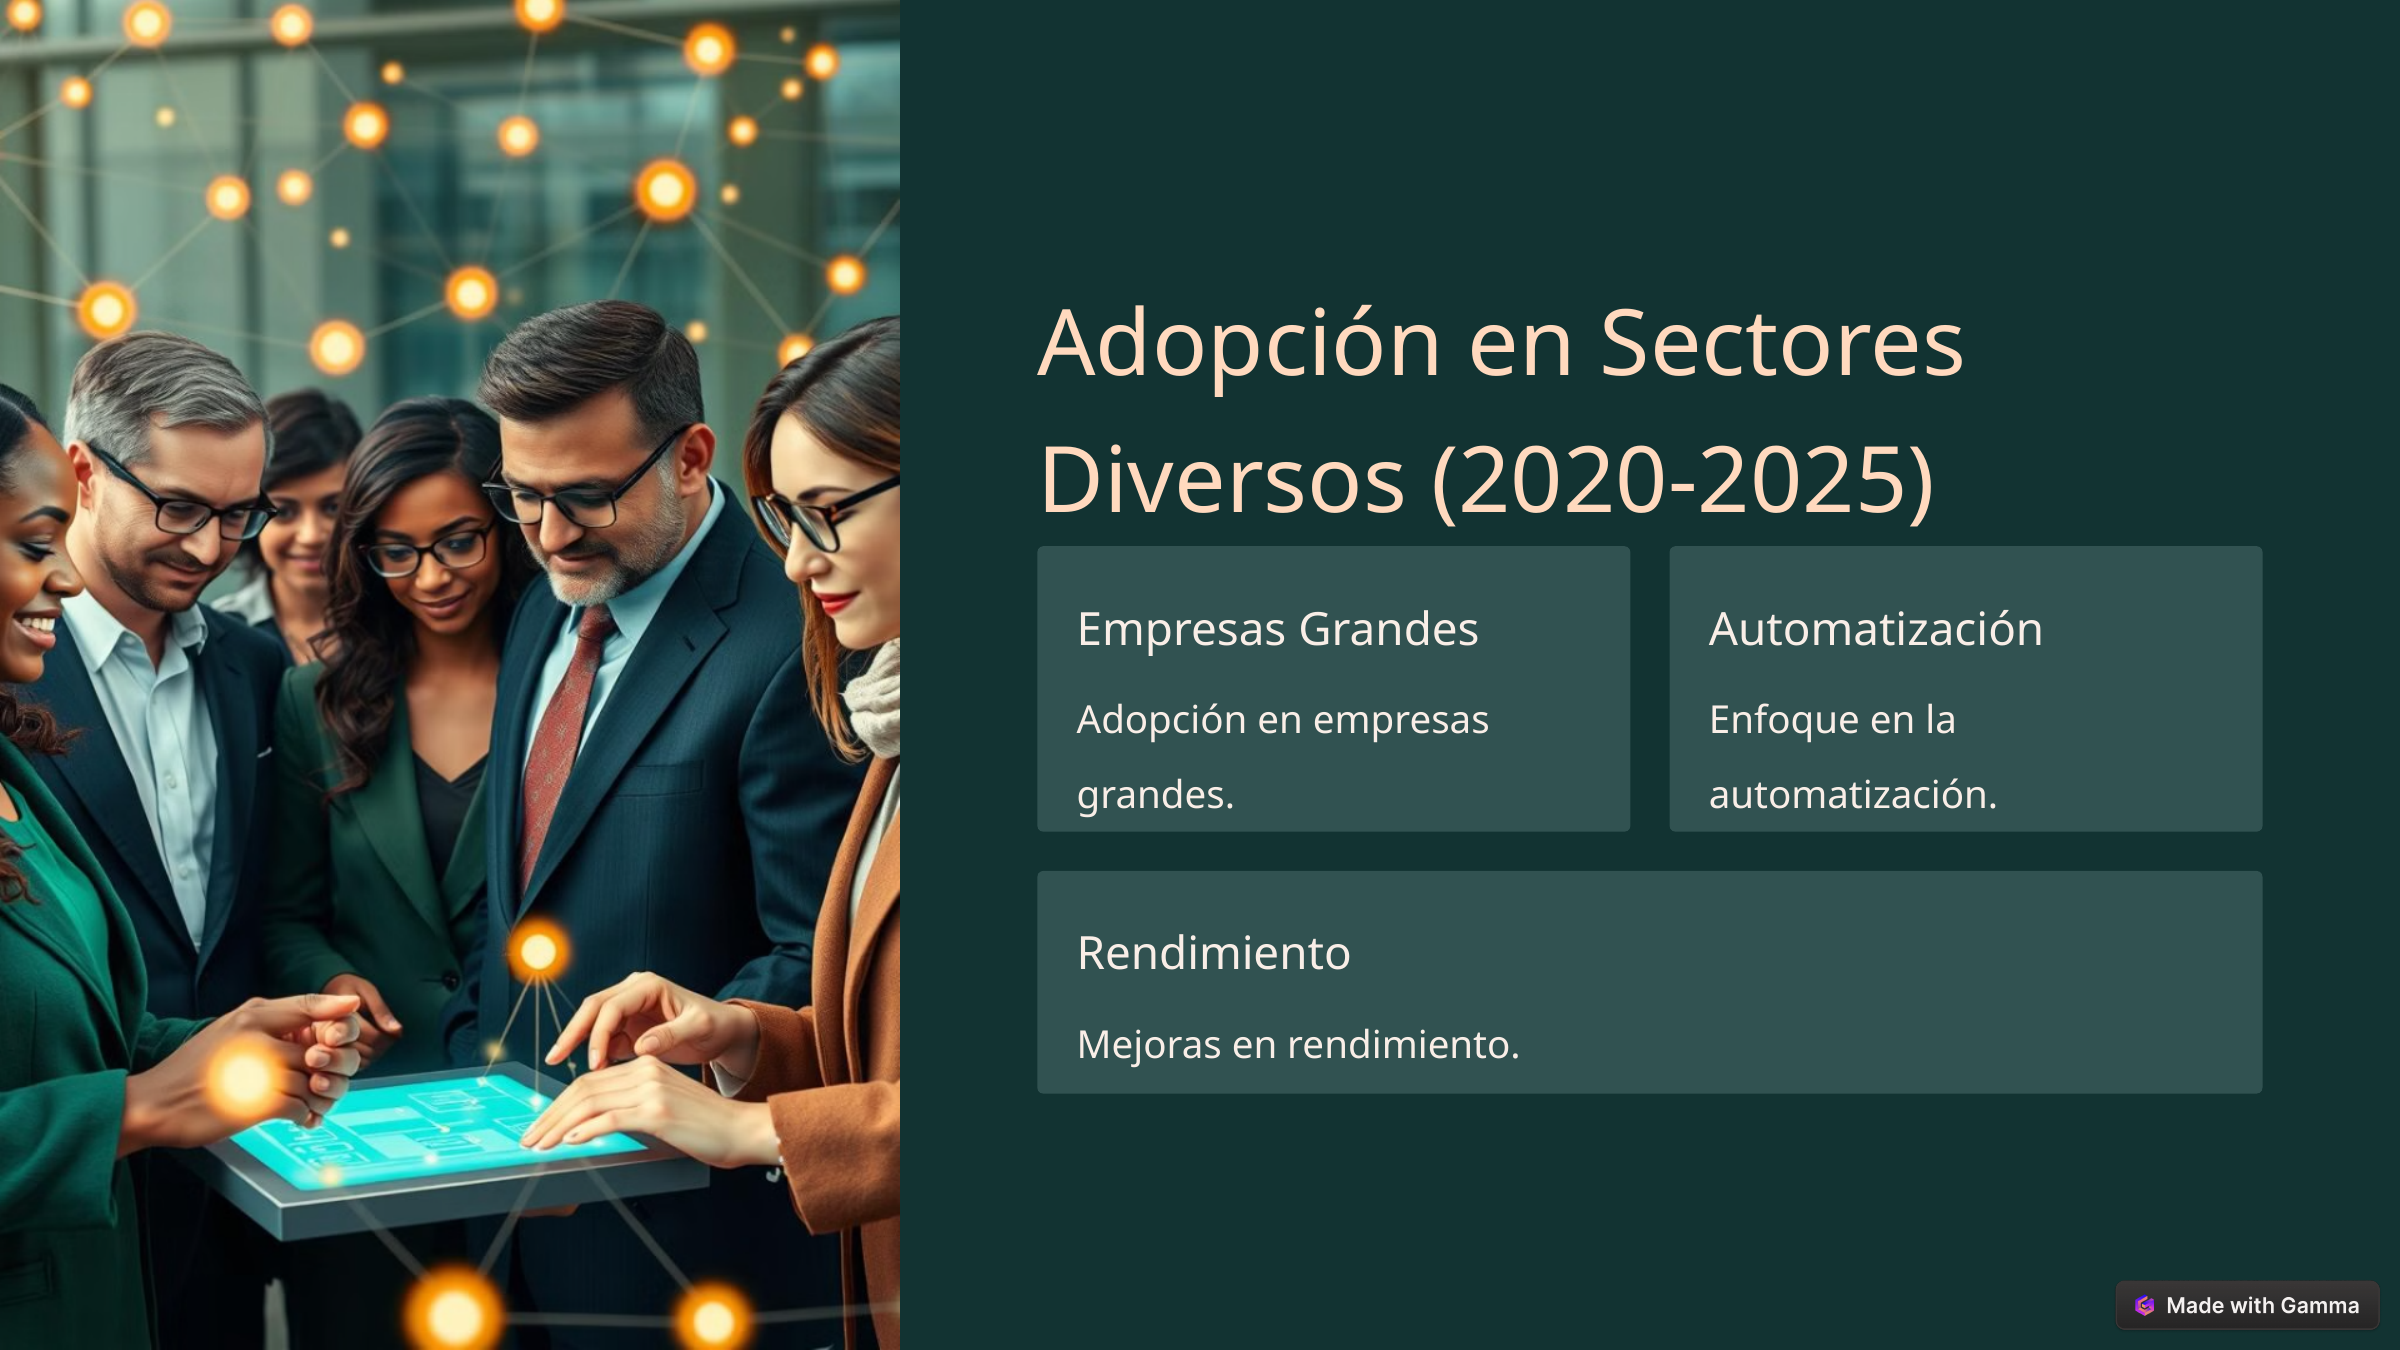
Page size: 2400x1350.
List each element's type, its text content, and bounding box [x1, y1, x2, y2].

text_box Automatización [1708, 585, 2171, 644]
picture [0, 0, 901, 1350]
text_box [1037, 870, 2263, 1094]
text_box Rendimiento [1076, 910, 1539, 968]
text_box Adopción en empresas grandes. [1076, 666, 1592, 793]
text_box Enfoque en la automatización. [1708, 666, 2224, 793]
text_box [1037, 546, 1631, 832]
text_box Adopción en Sectores Diversos (2020-2025) [1037, 256, 2263, 488]
picture [2106, 1271, 2389, 1339]
text_box Empresas Grandes [1076, 585, 1539, 644]
text_box Mejoras en rendimiento. [1076, 991, 2224, 1055]
text_box [1669, 546, 2263, 832]
